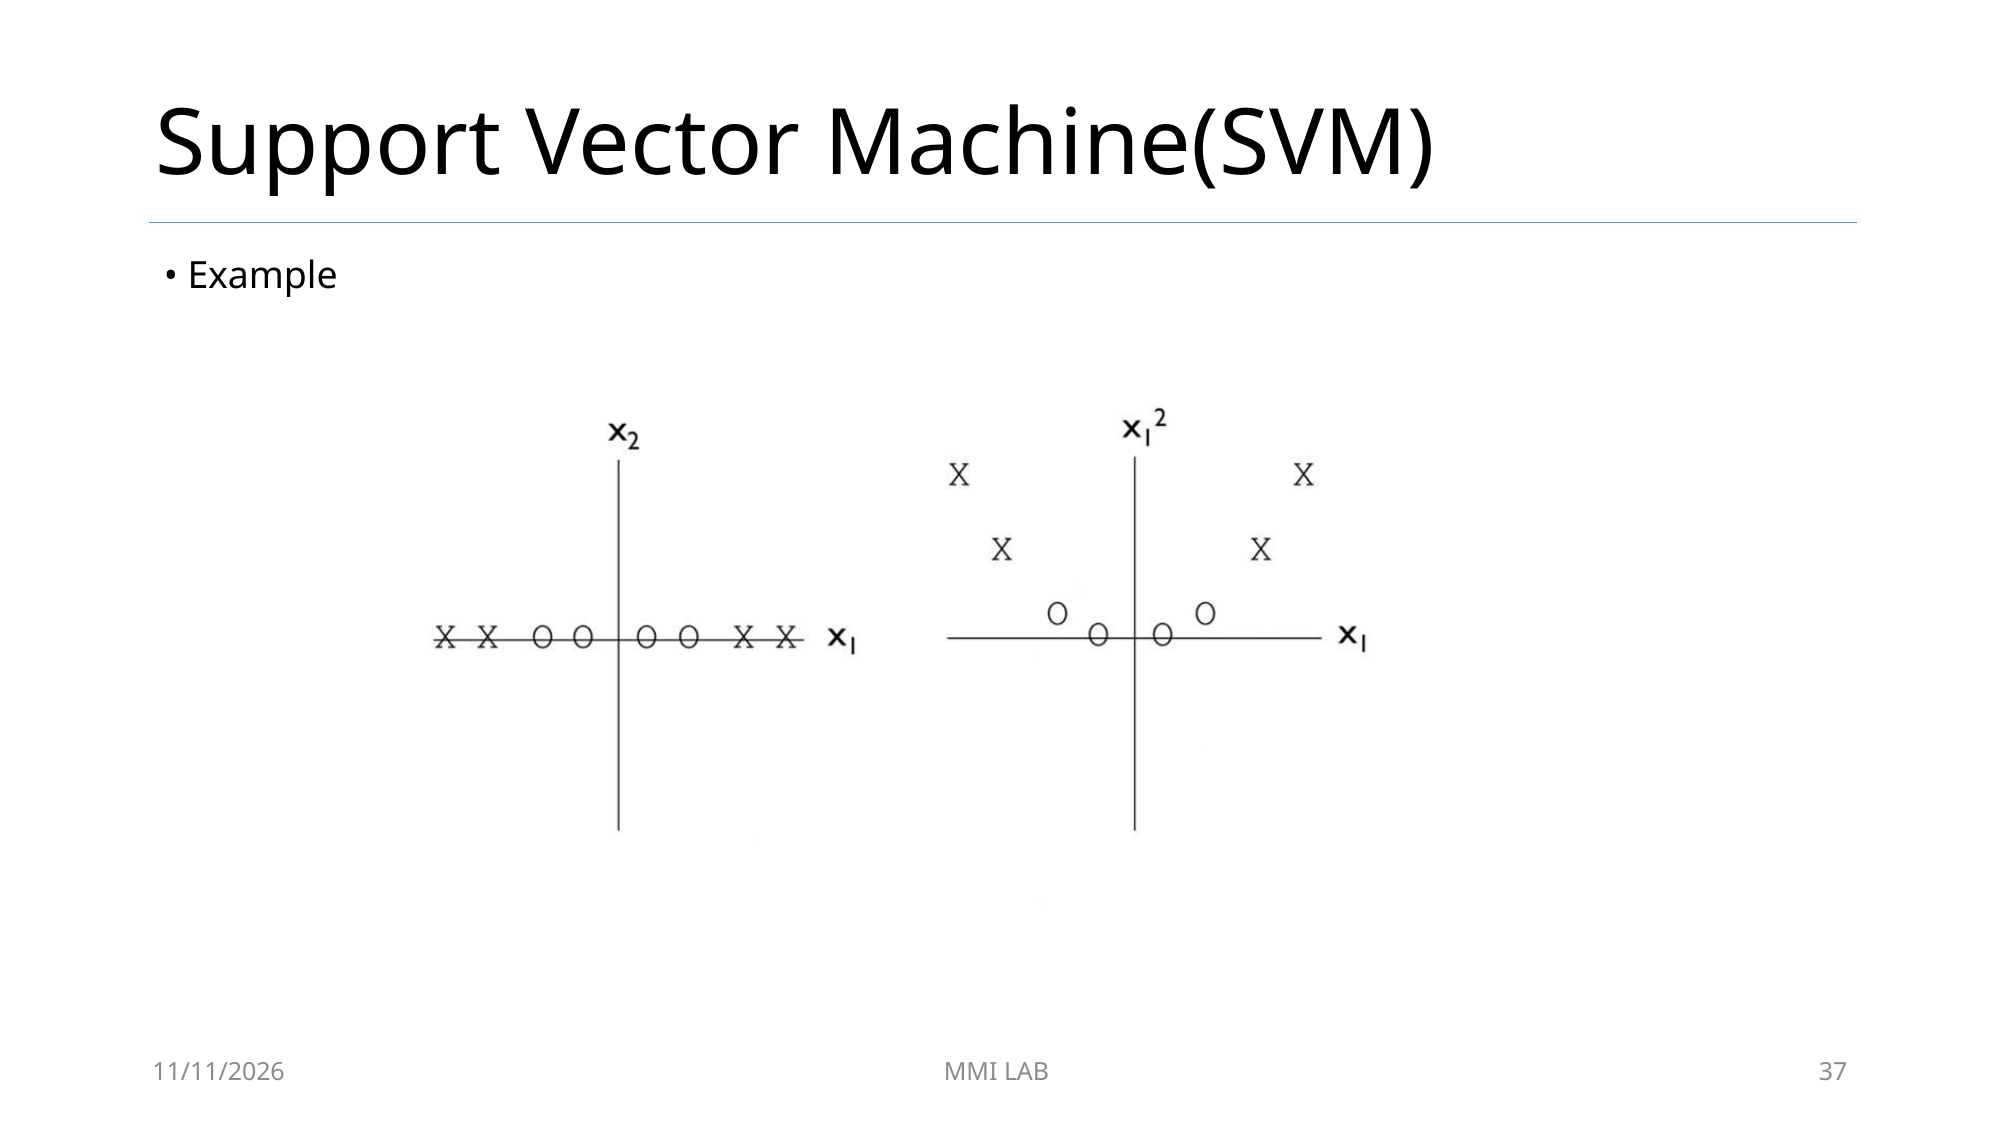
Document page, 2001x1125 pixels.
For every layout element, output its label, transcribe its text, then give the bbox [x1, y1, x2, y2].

title Support Vector Machine(SVM) [140, 36, 1866, 254]
slide_number 37 [1412, 1042, 1863, 1103]
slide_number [137, 1042, 588, 1103]
footer MMI LAB [662, 1042, 1338, 1103]
text_box • Example [148, 243, 1076, 303]
picture [394, 303, 1413, 917]
